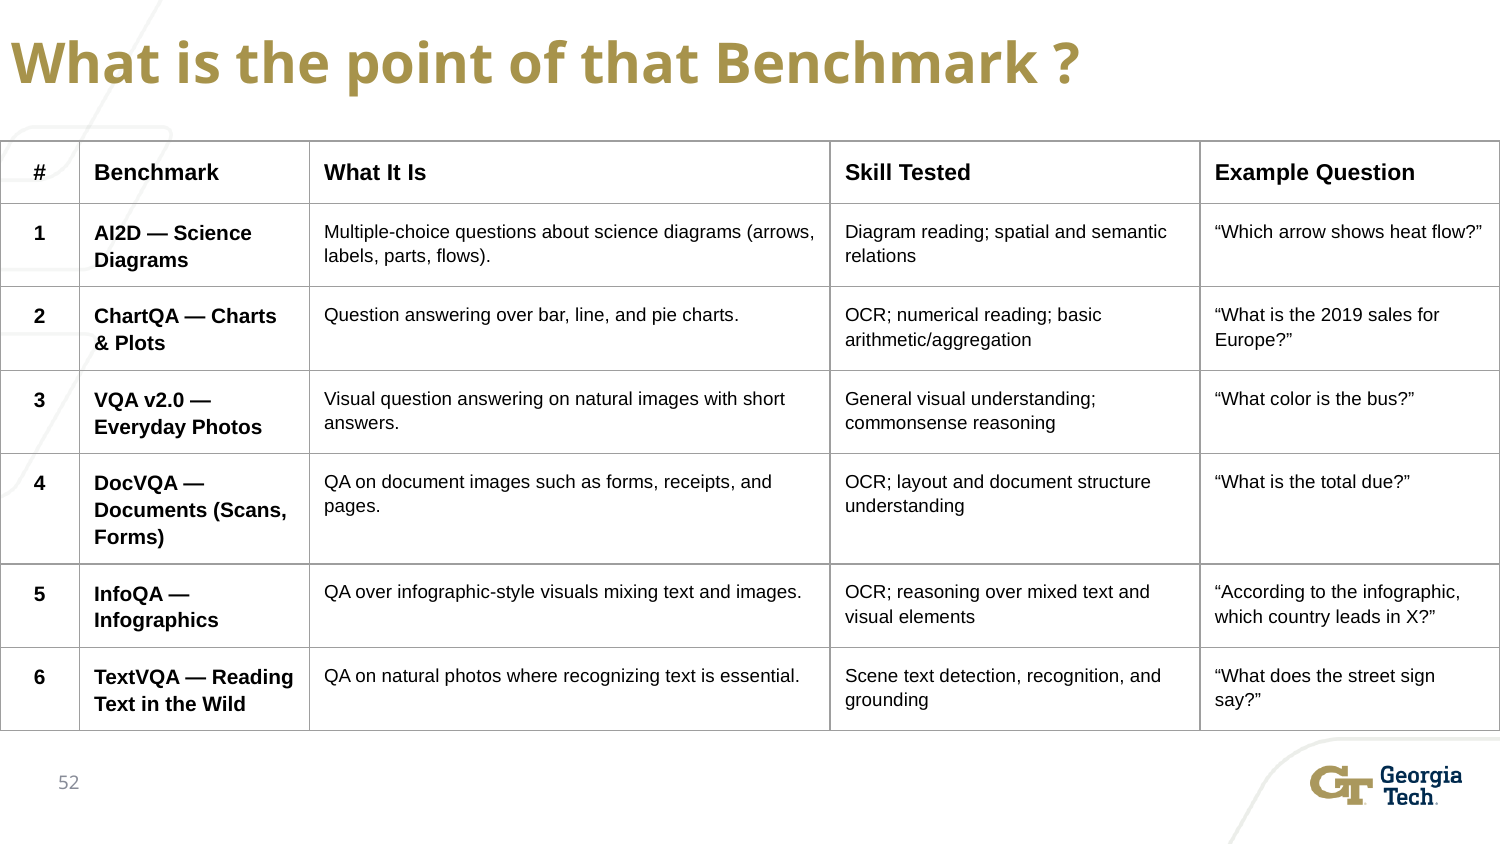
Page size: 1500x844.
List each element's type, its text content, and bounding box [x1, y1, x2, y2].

table_cell TextVQA — Reading Text in the Wild [80, 648, 309, 730]
table_header Example Question [1201, 142, 1499, 203]
table_cell 5 [1, 565, 79, 647]
table_header What It Is [310, 142, 829, 203]
table_cell QA on document images such as forms, receipts, and pages. [310, 454, 829, 563]
table_cell QA on natural photos where recognizing text is essential. [310, 648, 829, 730]
picture [0, 731, 1500, 844]
table_cell InfoQA — Infographics [80, 565, 309, 647]
table_cell OCR; numerical reading; basic arithmetic/aggregation [831, 287, 1199, 370]
table_cell DocVQA — Documents (Scans, Forms) [80, 454, 309, 563]
slide_number ‹#› [46, 760, 160, 806]
table_cell 6 [1, 648, 79, 730]
table_cell 1 [1, 204, 79, 286]
picture [0, 0, 1500, 140]
table_cell “What is the total due?” [1201, 454, 1499, 563]
table_cell Multiple-choice questions about science diagrams (arrows, labels, parts, flows). [310, 204, 829, 286]
table_cell ChartQA — Charts & Plots [80, 287, 309, 370]
table_cell “What is the 2019 sales for Europe?” [1201, 287, 1499, 370]
table_cell “Which arrow shows heat flow?” [1201, 204, 1499, 286]
table_cell Question answering over bar, line, and pie charts. [310, 287, 829, 370]
table_cell AI2D — Science Diagrams [80, 204, 309, 286]
table_cell 2 [1, 287, 79, 370]
table_header # [1, 142, 79, 203]
table_cell “What color is the bus?” [1201, 371, 1499, 453]
table_cell Visual question answering on natural images with short answers. [310, 371, 829, 453]
table_cell General visual understanding; commonsense reasoning [831, 371, 1199, 453]
table_cell Scene text detection, recognition, and grounding [831, 648, 1199, 730]
table_cell OCR; layout and document structure understanding [831, 454, 1199, 563]
title What is the point of that Benchmark ? [0, 0, 1407, 125]
table_cell VQA v2.0 — Everyday Photos [80, 371, 309, 453]
table_cell 4 [1, 454, 79, 563]
table_cell Diagram reading; spatial and semantic relations [831, 204, 1199, 286]
table_cell “What does the street sign say?” [1201, 648, 1499, 730]
table_header Benchmark [80, 142, 309, 203]
table_cell QA over infographic-style visuals mixing text and images. [310, 565, 829, 647]
table_cell OCR; reasoning over mixed text and visual elements [831, 565, 1199, 647]
table_header Skill Tested [831, 142, 1199, 203]
table_cell “According to the infographic, which country leads in X?” [1201, 565, 1499, 647]
table_cell 3 [1, 371, 79, 453]
